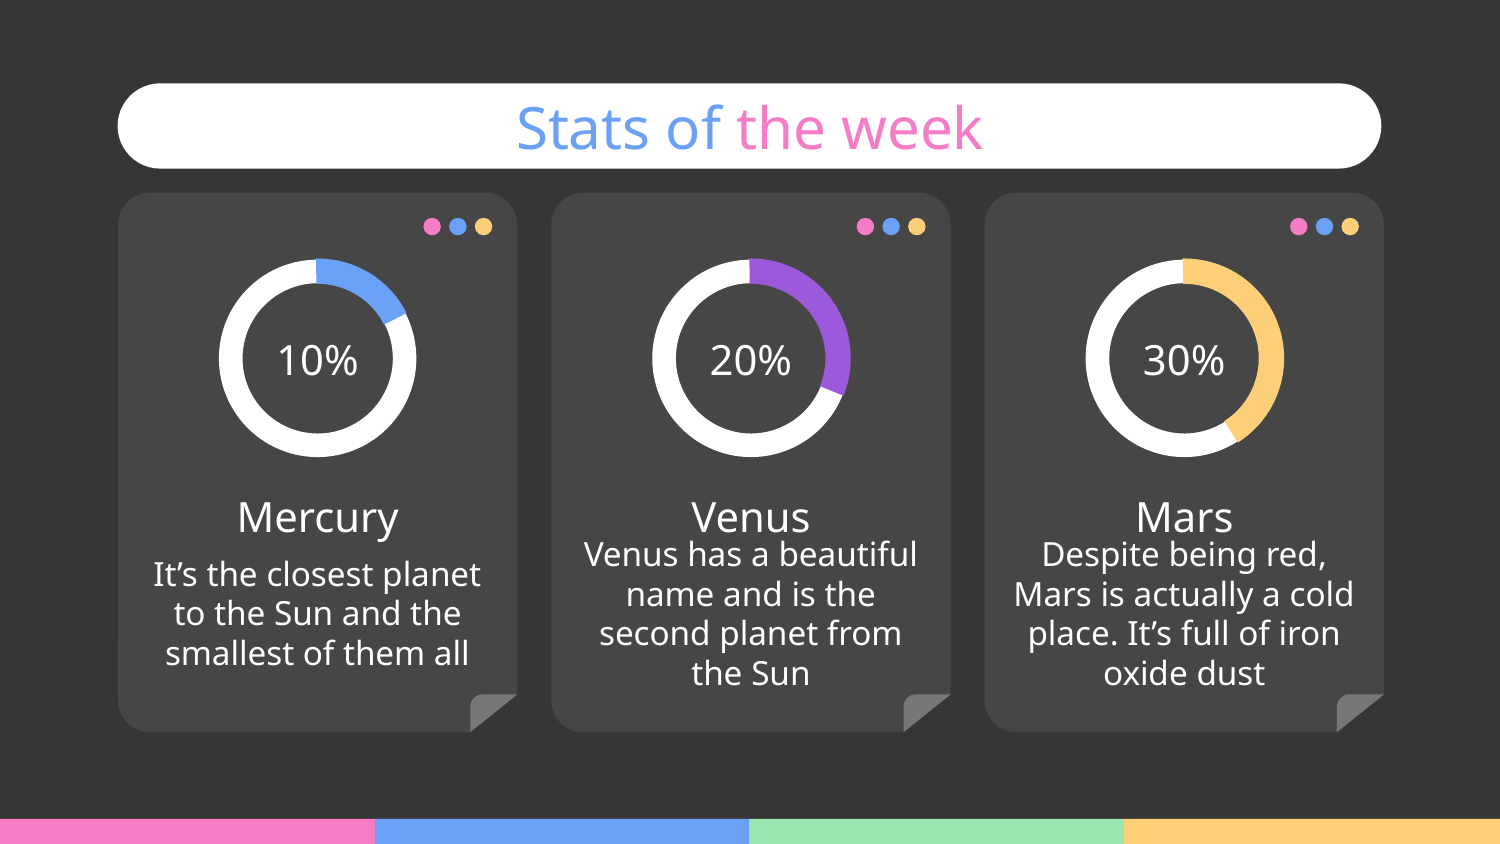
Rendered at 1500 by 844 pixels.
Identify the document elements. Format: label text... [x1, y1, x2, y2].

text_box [984, 192, 1385, 733]
title Stats of the week [118, 88, 1382, 164]
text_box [551, 192, 951, 733]
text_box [117, 192, 518, 733]
